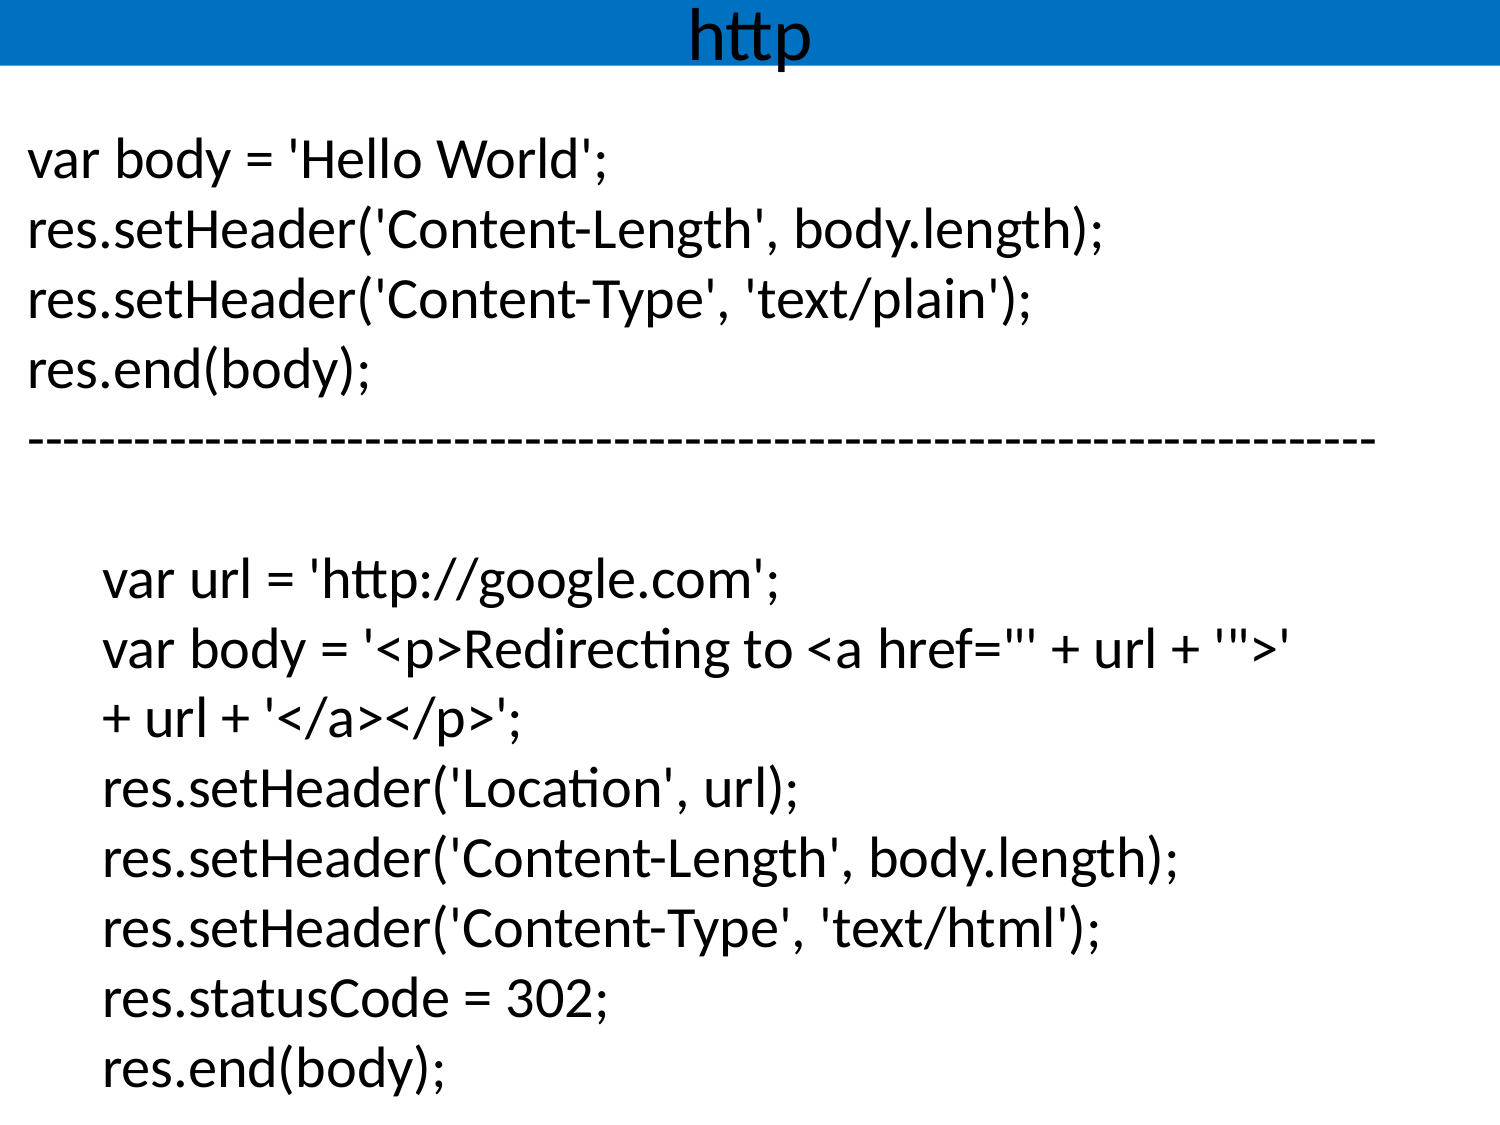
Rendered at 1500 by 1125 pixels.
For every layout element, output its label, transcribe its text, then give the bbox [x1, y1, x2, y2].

text_box http [0, 0, 1500, 66]
text_box var body = 'Hello World'; res.setHeader('Content-Length', body.length); res.setHeader('Content-Type', 'text/plain'); res.end(body); ---------------------------------------------------------------------------- var url = 'http://google.com'; var body = '<p>Redirecting to <a href="' + url + '">' + url + '</a></p>'; res.setHeader('Location', url); res.setHeader('Content-Length', body.length); res.setHeader('Content-Type', 'text/html'); res.statusCode = 302; res.end(body); [12, 112, 1463, 1125]
